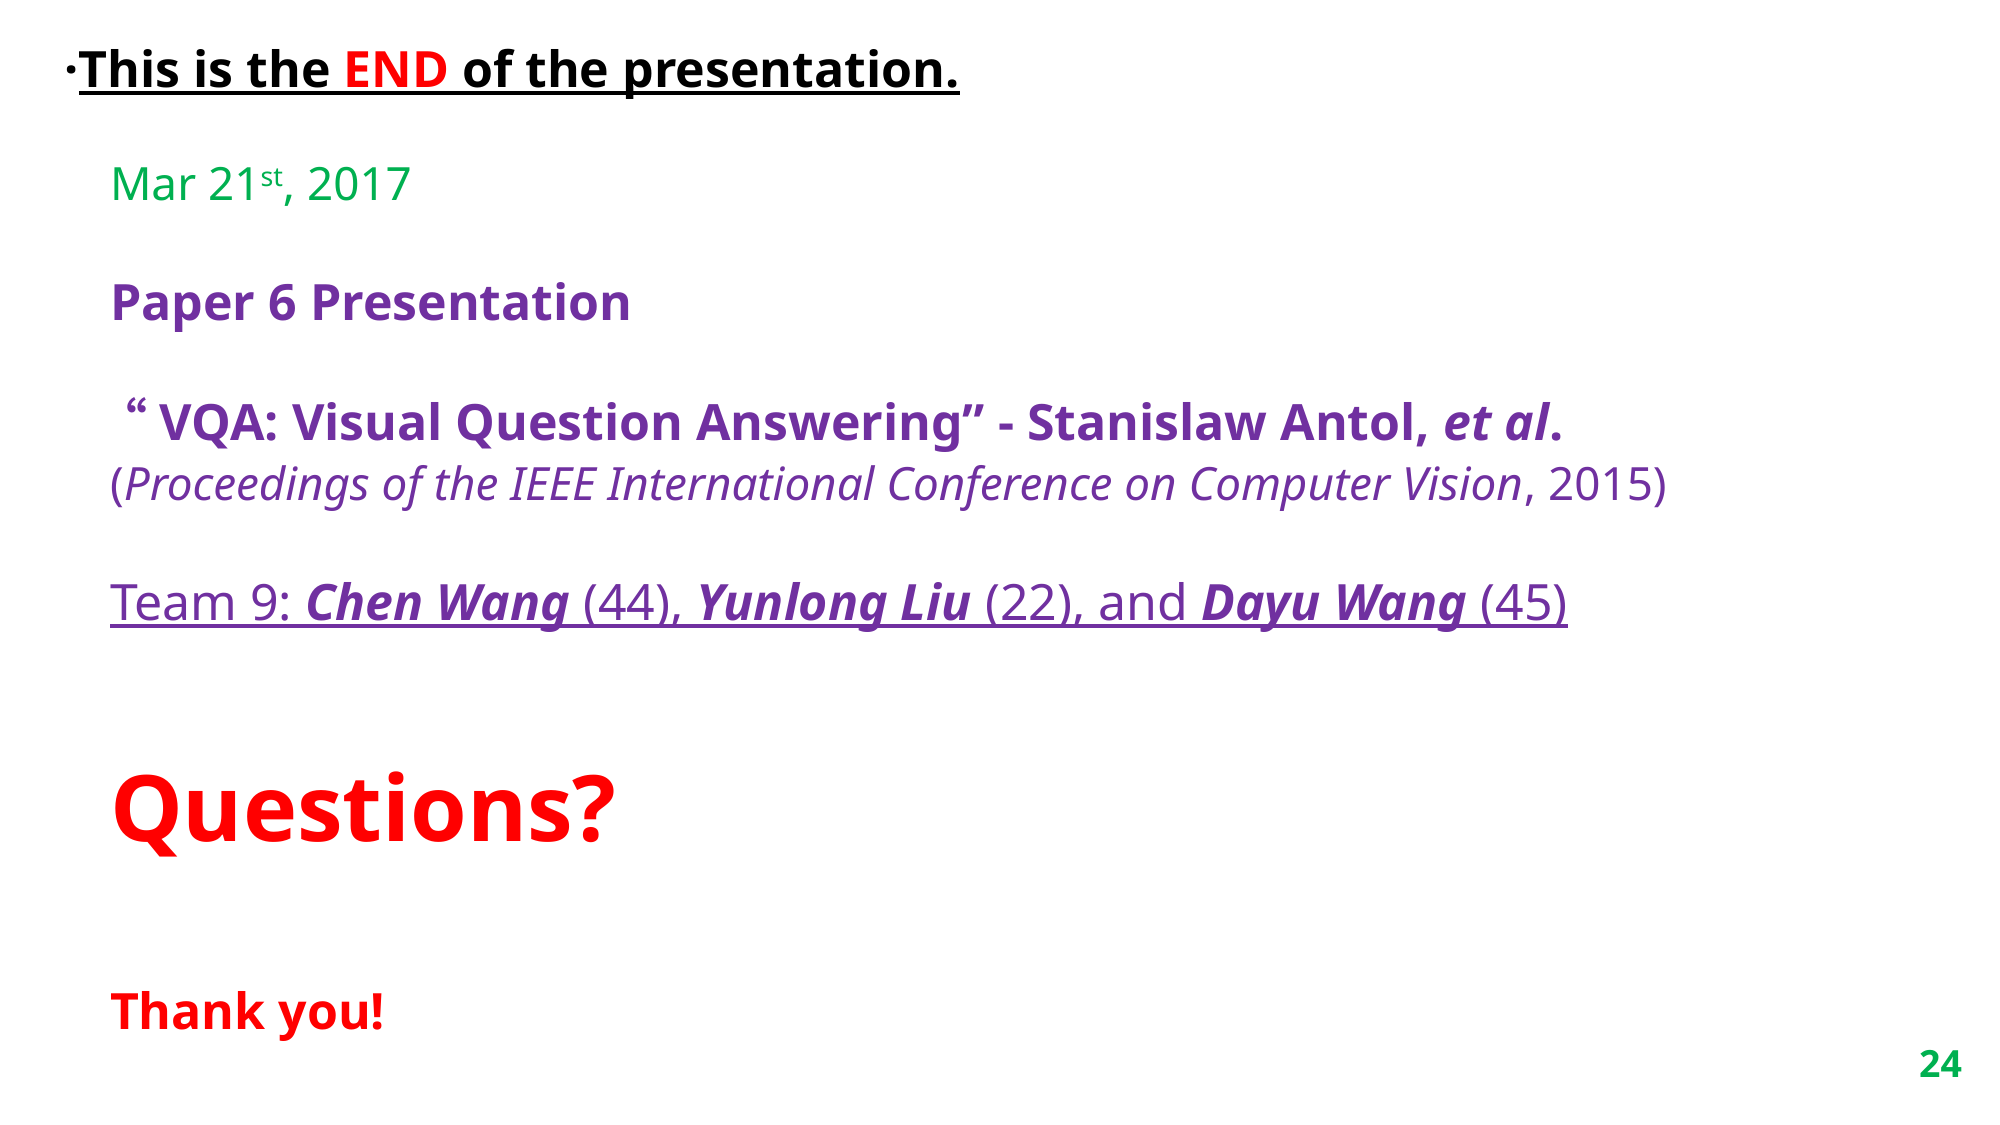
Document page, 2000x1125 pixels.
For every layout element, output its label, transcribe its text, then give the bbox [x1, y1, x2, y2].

text_box Mar 21st, 2017 Paper 6 Presentation “VQA: Visual Question Answering” - Stanislaw Antol, et al. (Proceedings of the IEEE International Conference on Computer Vision, 2015) Team 9: Chen Wang (44), Yunlong Liu (22), and Dayu Wang (45) Questions? Thank you! [47, 149, 1668, 1040]
text_box ·This is the END of the presentation. [64, 37, 960, 98]
slide_number 24 [1898, 1042, 1963, 1088]
